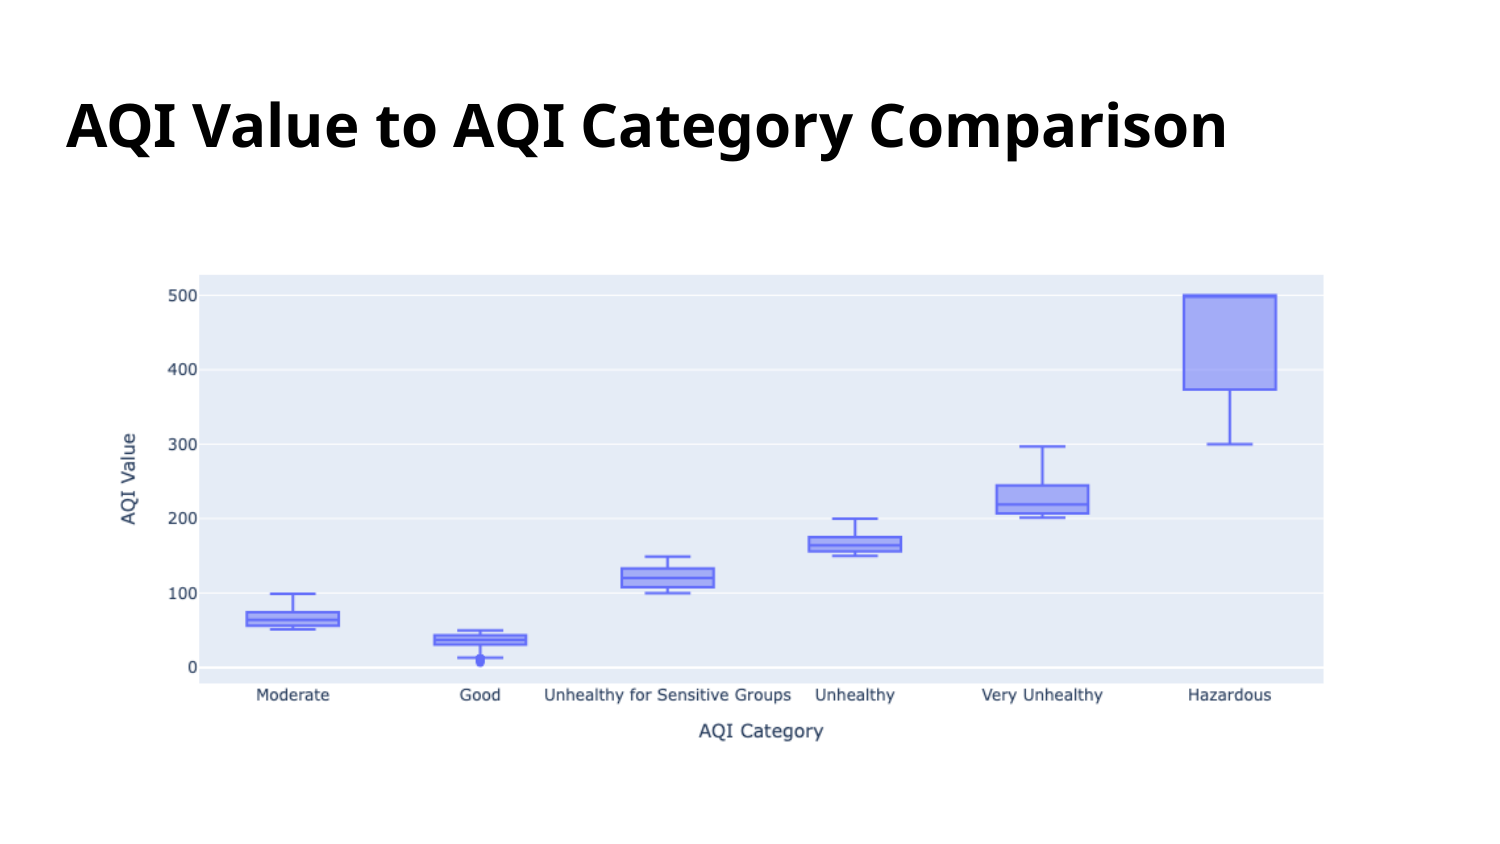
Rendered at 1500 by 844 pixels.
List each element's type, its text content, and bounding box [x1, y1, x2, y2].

title AQI Value to AQI Category Comparison [51, 72, 1449, 176]
picture [94, 196, 1430, 789]
